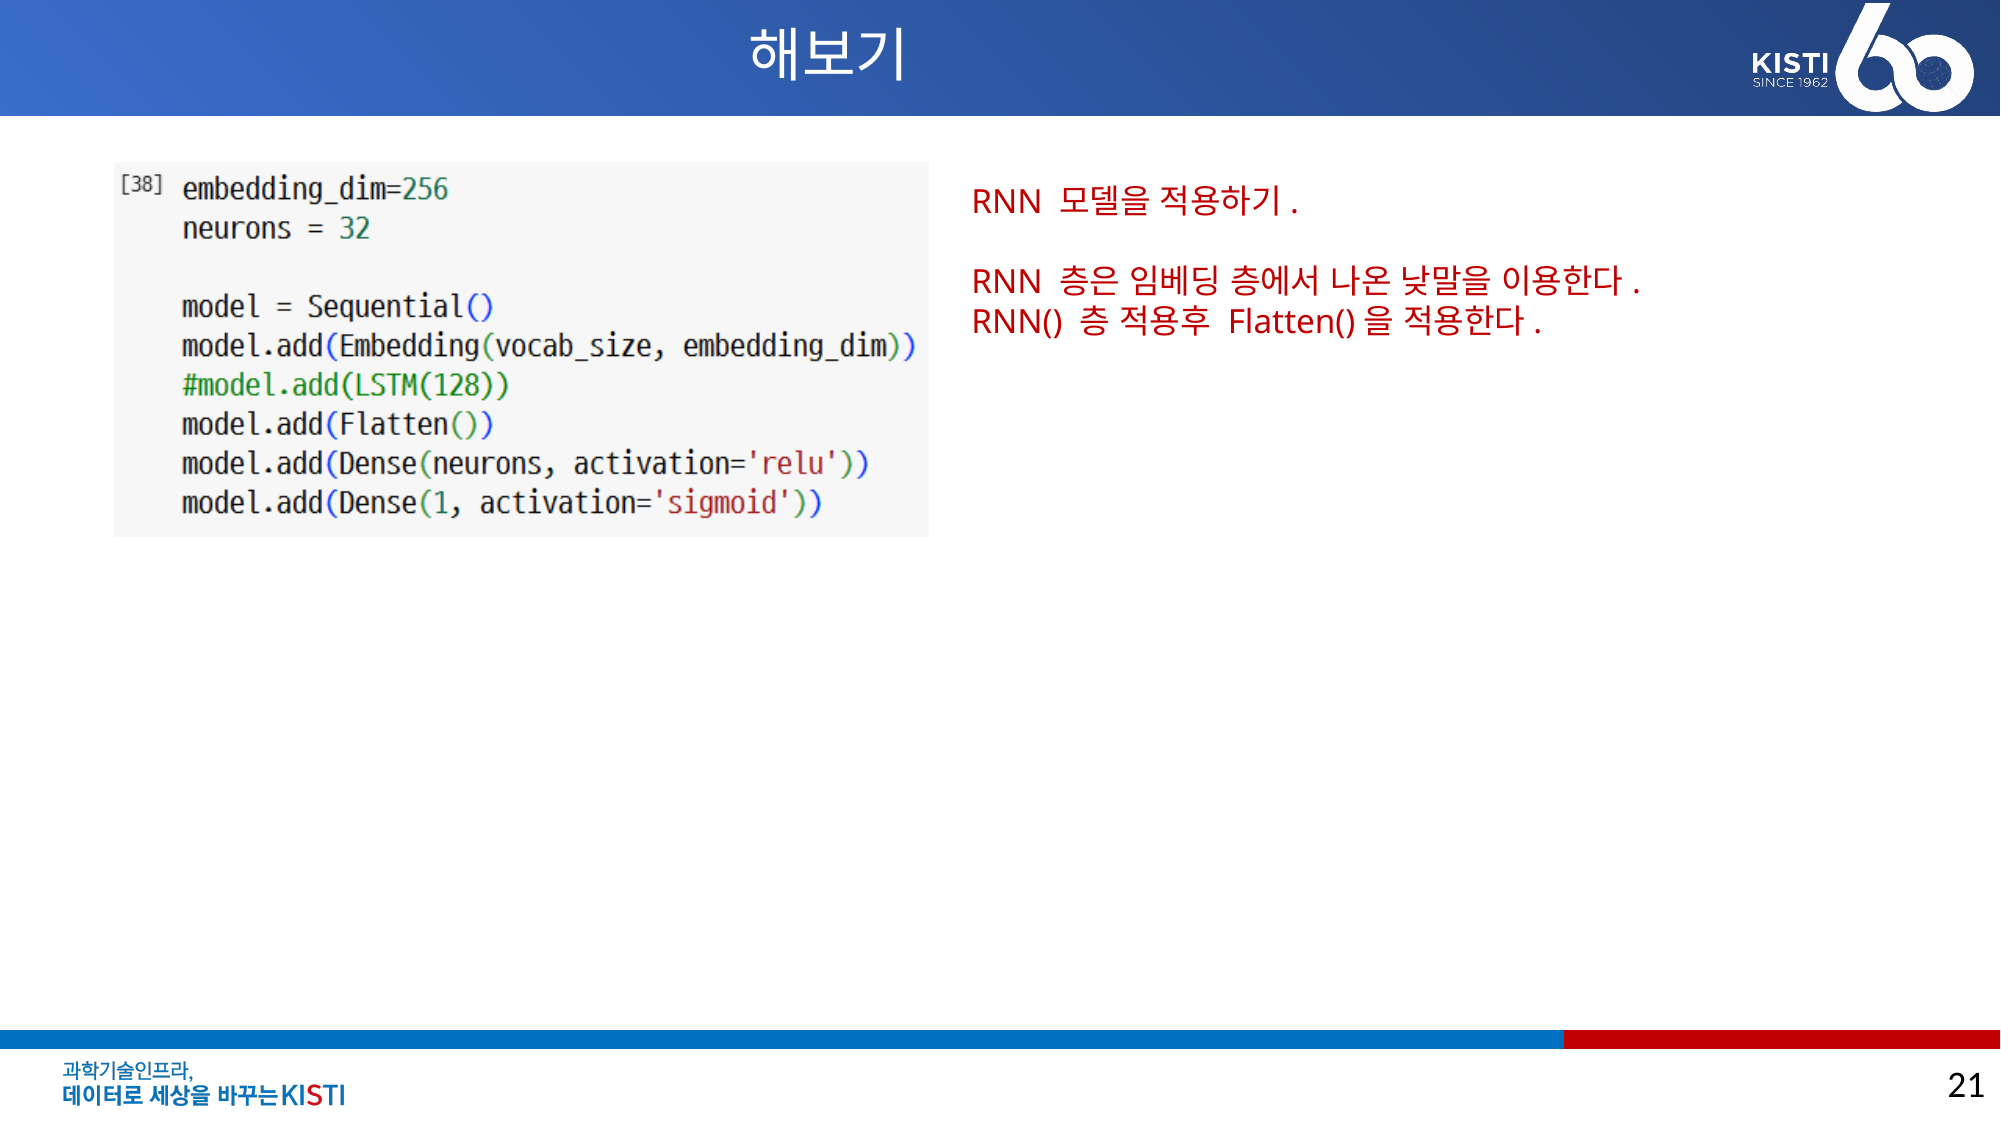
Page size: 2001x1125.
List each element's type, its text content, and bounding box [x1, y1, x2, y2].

picture [63, 1061, 344, 1106]
text_box RNN 모델을 적용하기. RNN 층은 임베딩 층에서 나온 낮말을 이용한다. RNN() 층 적용후 Flatten()을 적용한다. [956, 172, 1727, 348]
title 해보기 [0, 1, 1674, 114]
picture [1753, 3, 1974, 112]
picture [114, 162, 929, 537]
slide_number 21 [1623, 1053, 2000, 1113]
